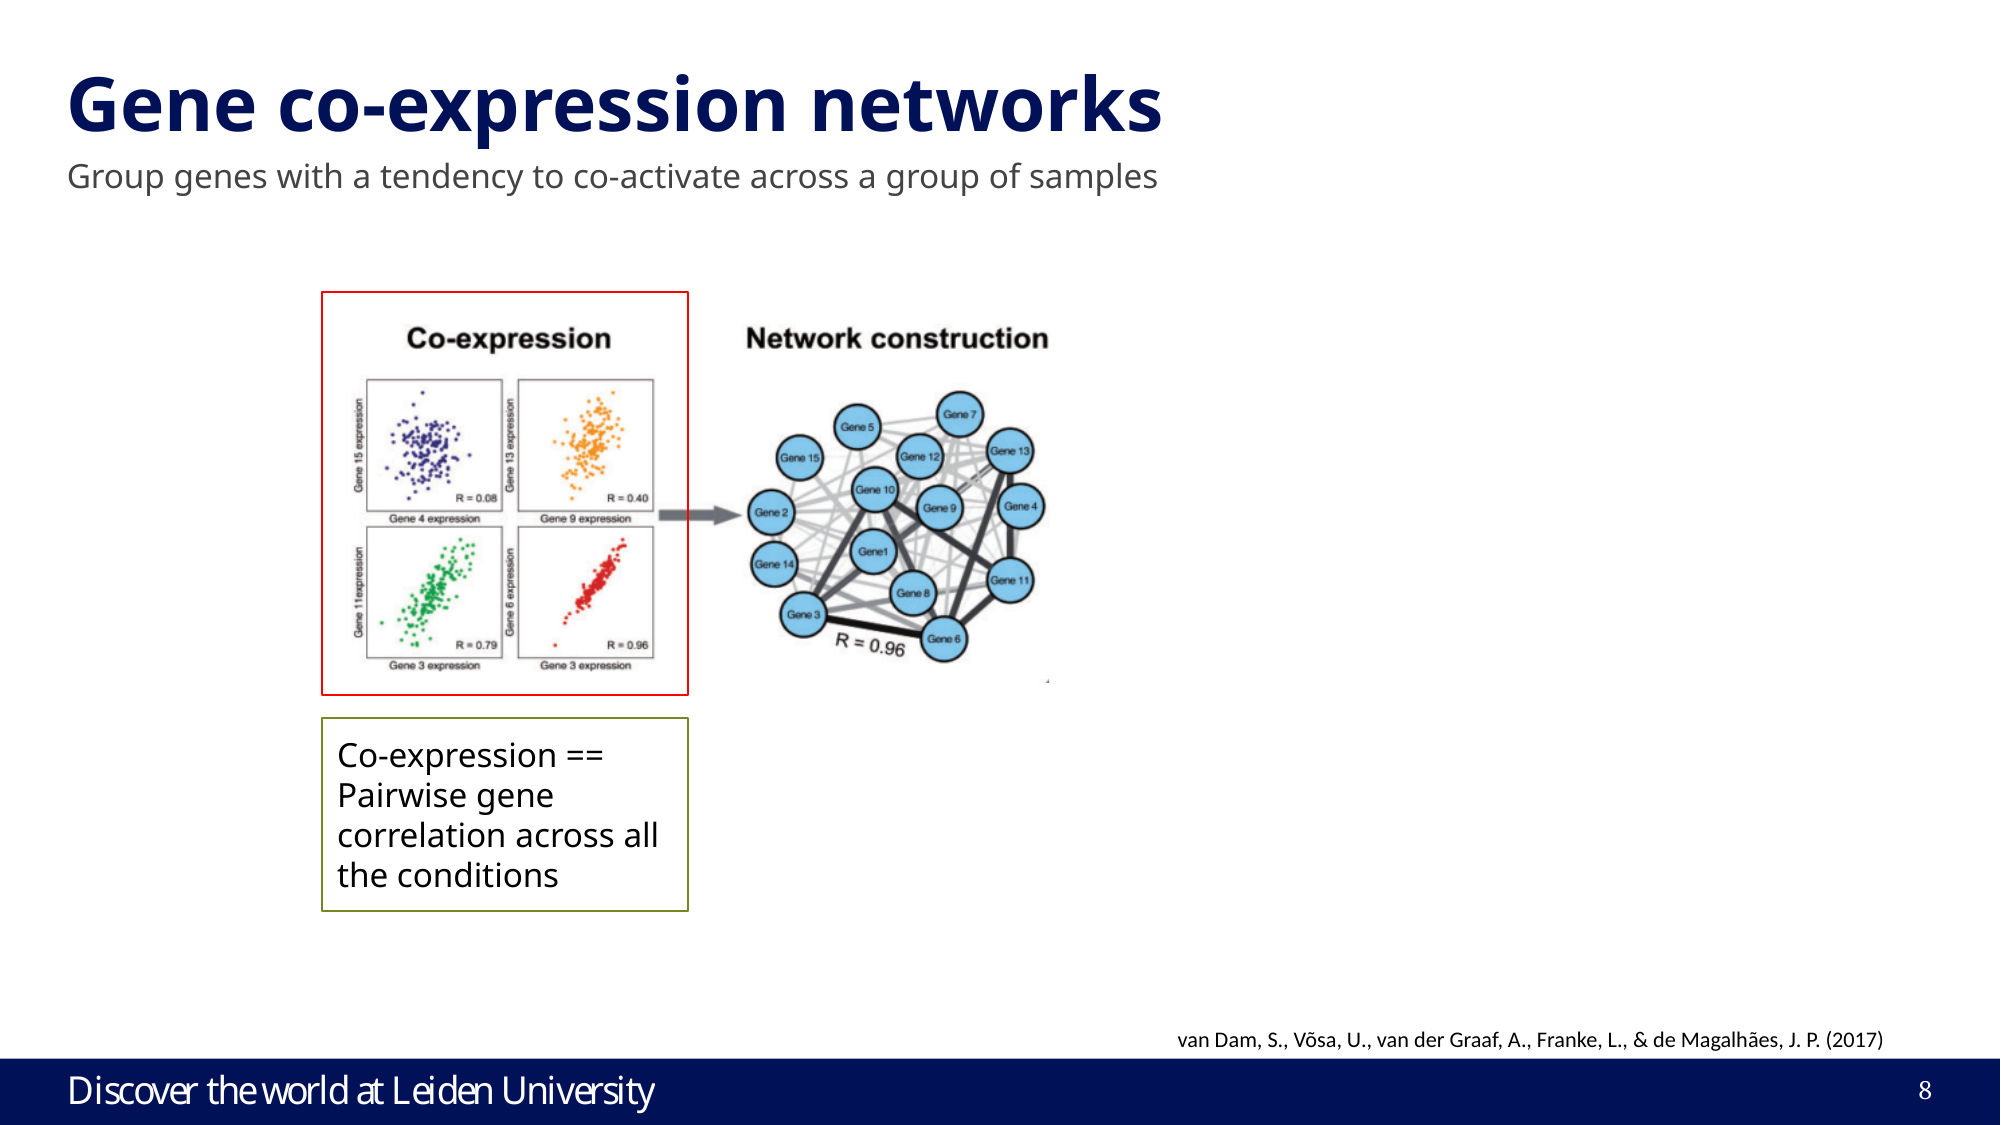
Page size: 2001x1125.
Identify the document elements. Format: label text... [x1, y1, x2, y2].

picture [321, 314, 1050, 683]
text_box [320, 307, 690, 314]
slide_number 8 [1497, 1061, 1948, 1122]
text_box Group genes with a tendency to co-activate across a group of samples [46, 134, 1438, 307]
title Gene co-expression networks [66, 66, 1934, 138]
text_box [320, 689, 690, 697]
text_box Co-expression == Pairwise gene correlation across all the conditions [320, 716, 690, 913]
text_box van Dam, S., Võsa, U., van der Graaf, A., Franke, L., & de Magalhães, J. P. (2017) [1105, 1001, 1906, 1058]
